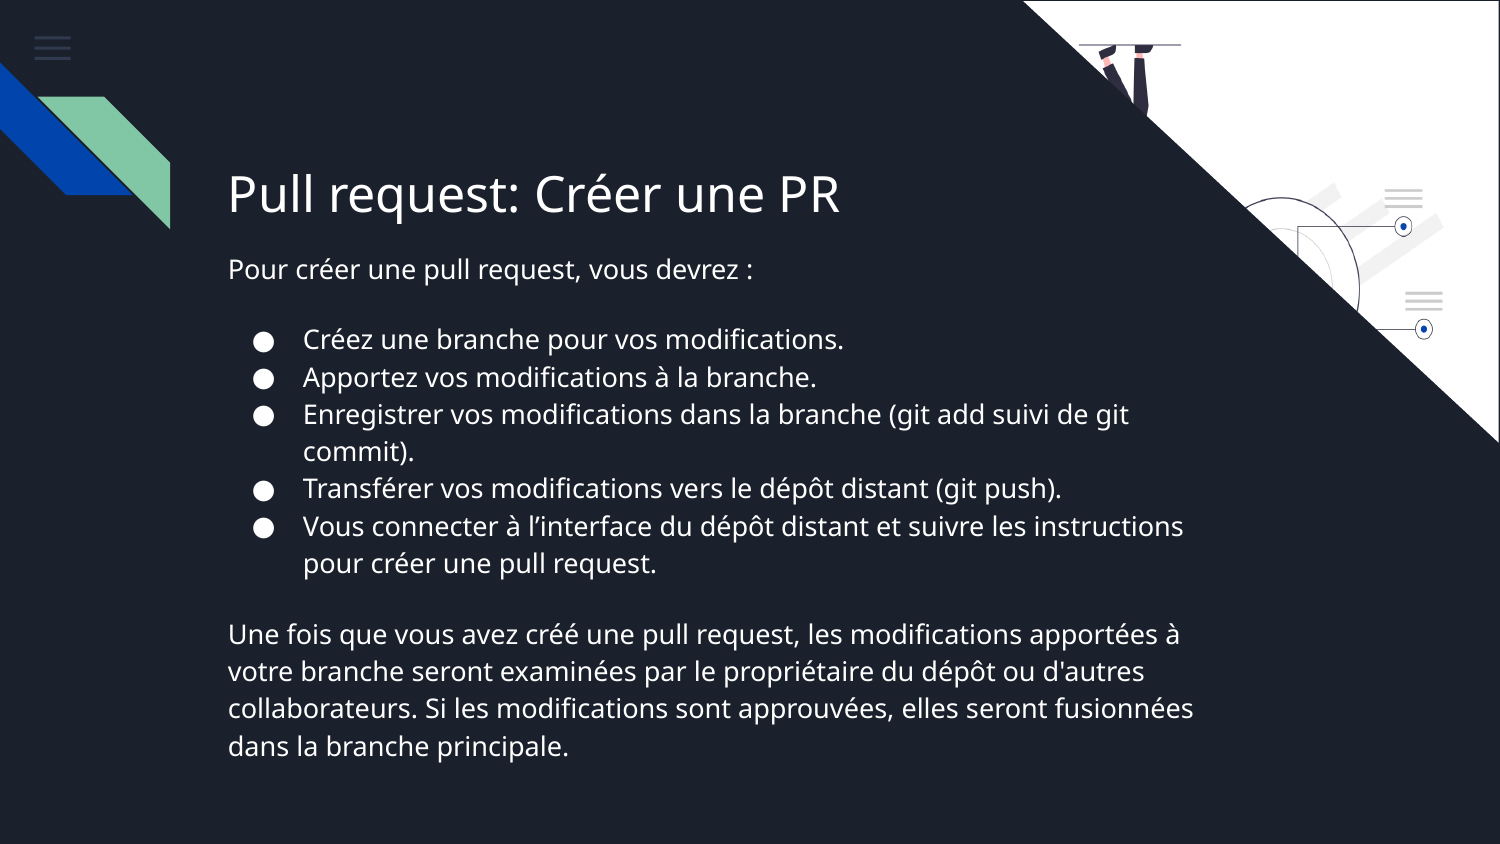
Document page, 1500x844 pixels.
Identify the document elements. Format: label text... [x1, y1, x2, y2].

list Pour créer une pull request, vous devrez : Créez une branche pour vos modifications. Apportez vos modifications à la branche. Enregistrer vos modifications dans la branche (git add suivi de git commit). Transférer vos modifications vers le dépôt distant (git push). Vous connecter à l’interface du dépôt distant et suivre les instructions pour créer une pull request. Une fois que vous avez créé une pull request, les modifications apportées à votre branche seront examinées par le propriétaire du dépôt ou d'autres collaborateurs. Si les modifications sont approuvées, elles seront fusionnées dans la branche principale. [212, 237, 1252, 744]
picture [1022, 0, 1499, 443]
title Pull request: Créer une PR [212, 138, 1017, 237]
